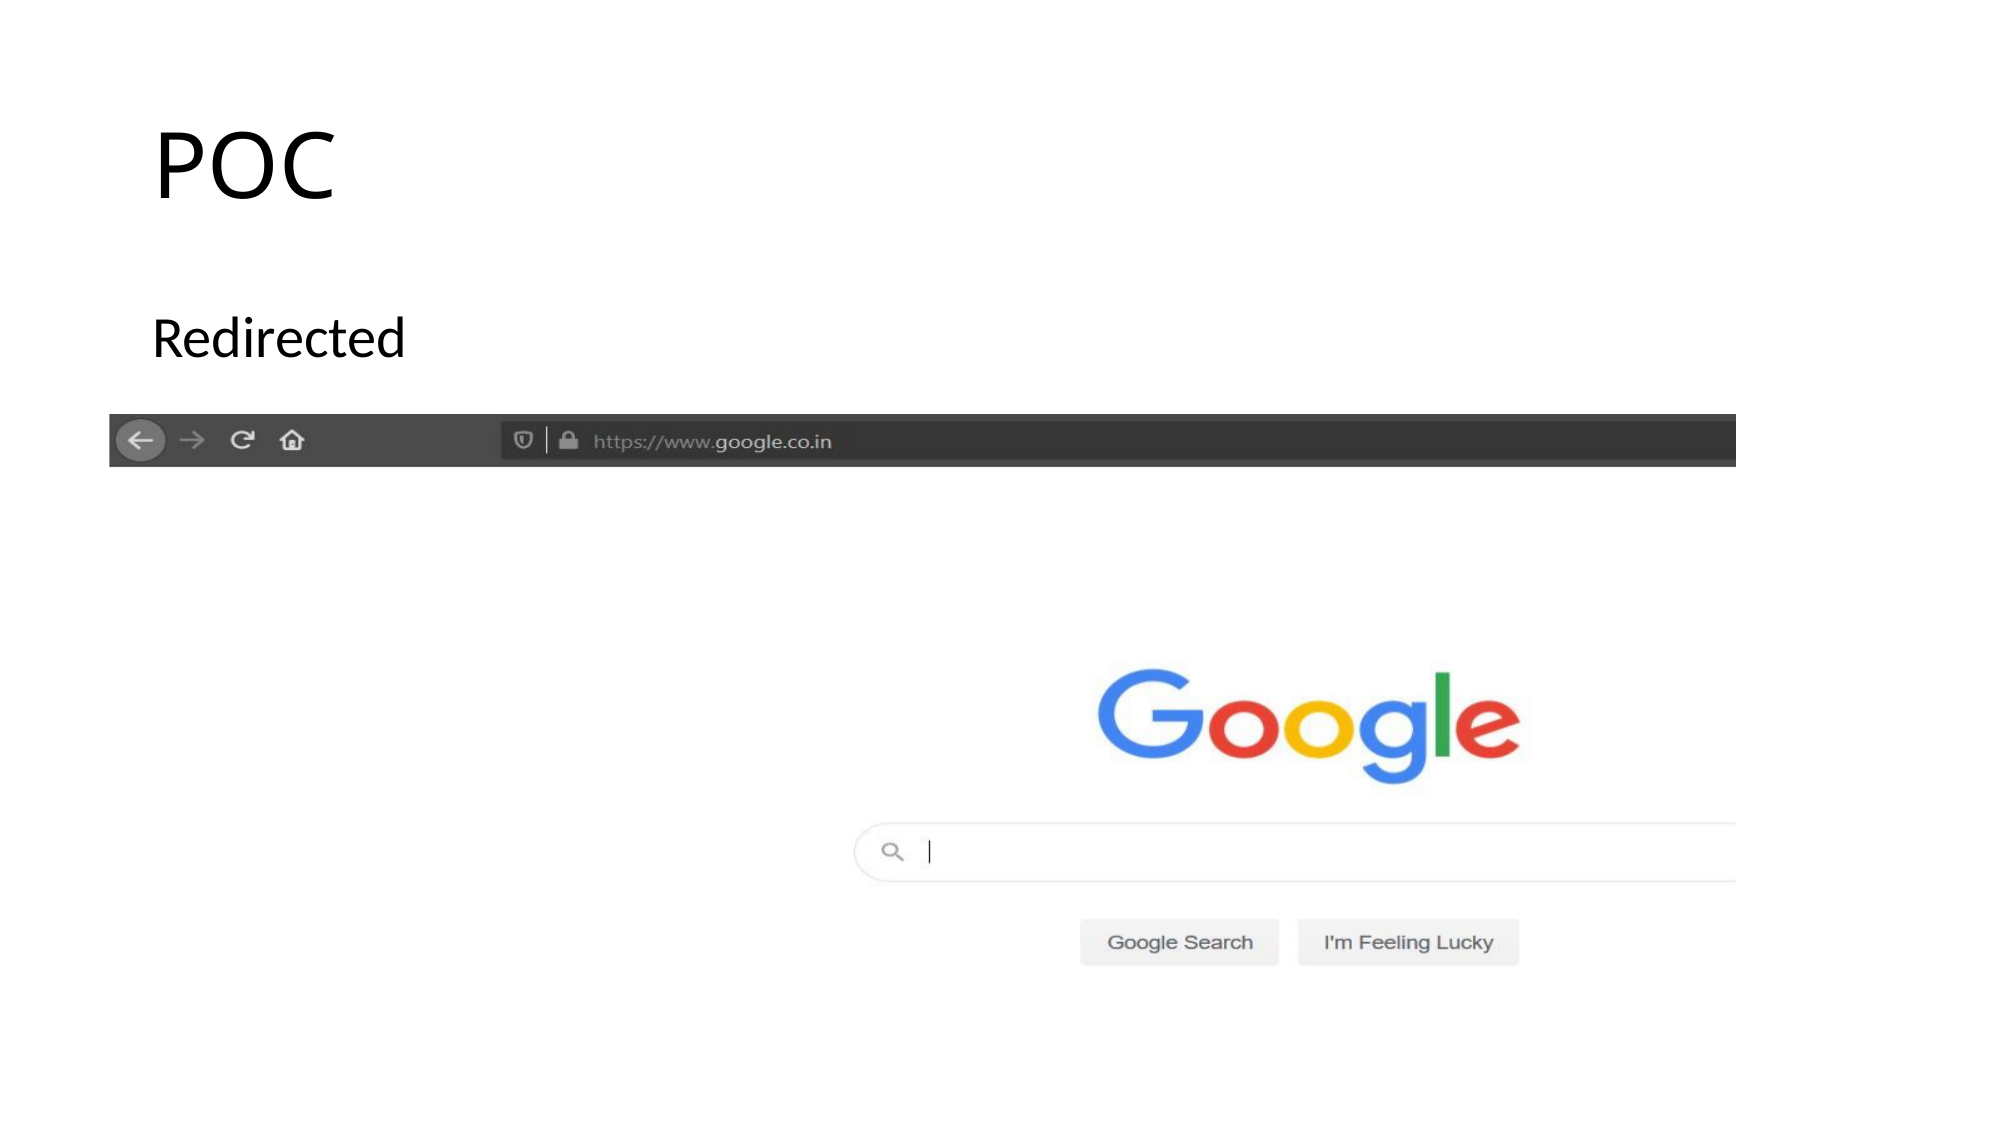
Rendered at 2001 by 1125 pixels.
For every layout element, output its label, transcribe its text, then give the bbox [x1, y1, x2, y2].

list Redirected [137, 299, 1863, 1014]
title POC [137, 59, 1863, 278]
picture [107, 414, 1736, 974]
